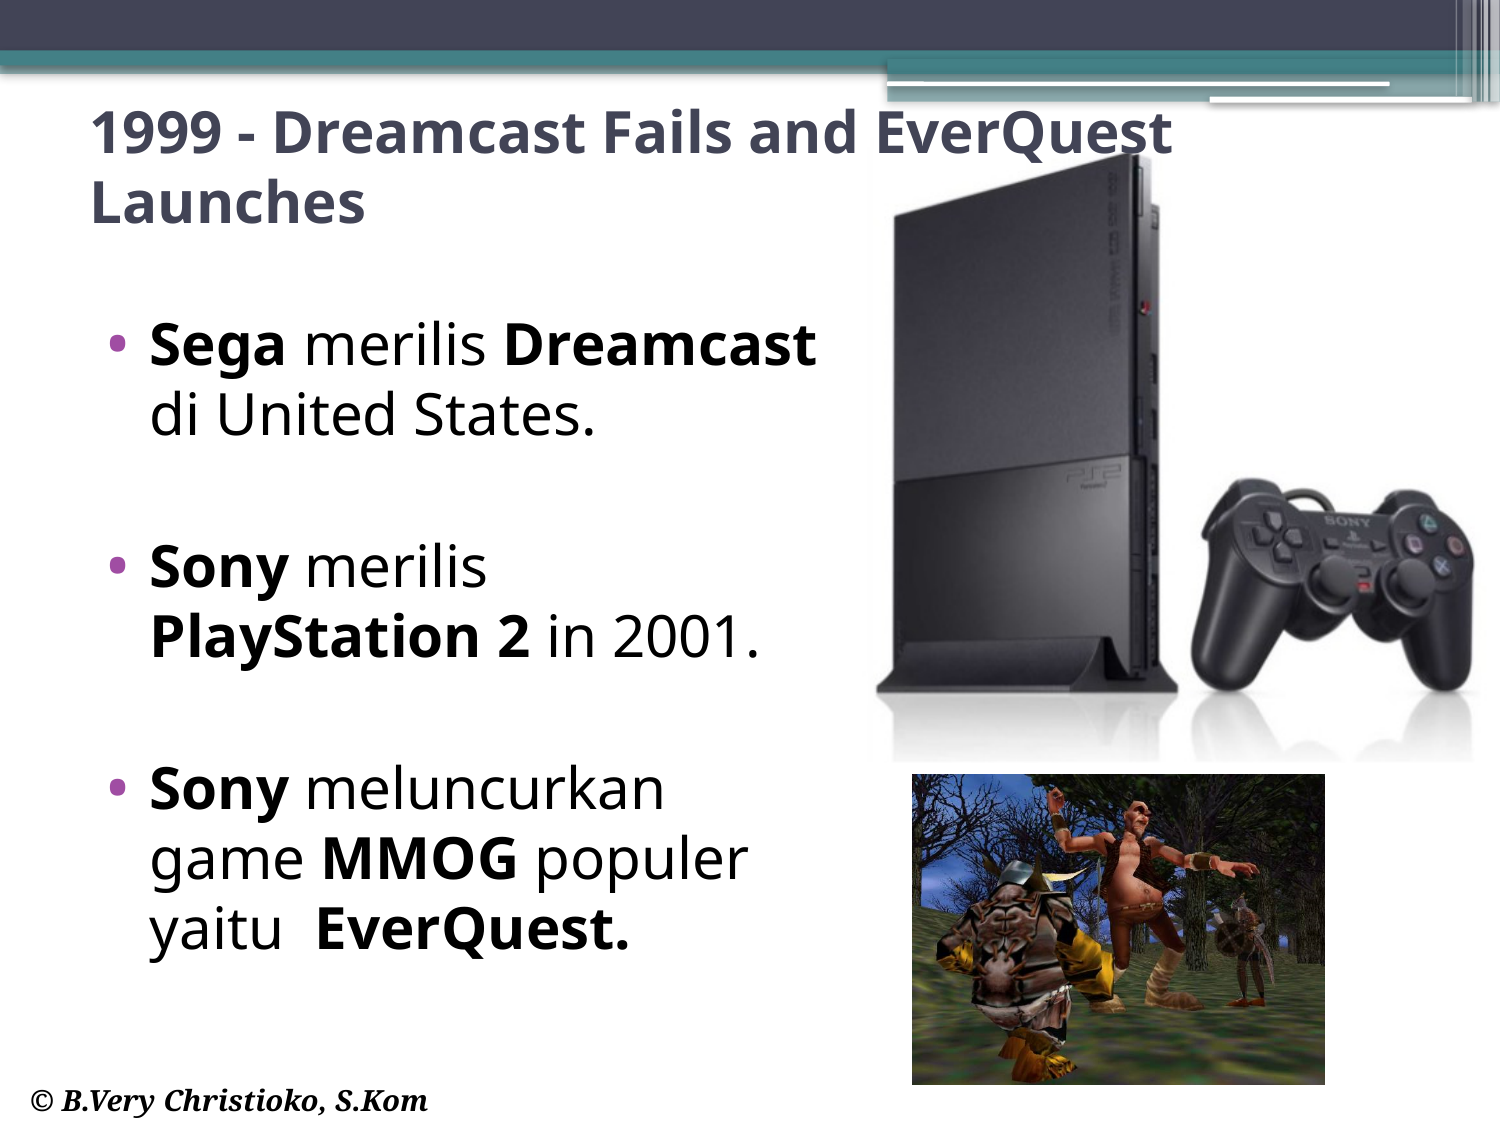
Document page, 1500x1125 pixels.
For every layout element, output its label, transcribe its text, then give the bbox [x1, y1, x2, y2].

picture [912, 774, 1326, 1085]
list Sega merilis Dreamcast di United States. Sony merilis PlayStation 2 in 2001. Sony meluncurkan game MMOG populer yaitu EverQuest. [75, 299, 850, 1079]
title 1999 - Dreamcast Fails and EverQuest Launches [75, 87, 1425, 313]
picture [862, 137, 1488, 763]
text_box © B.Very Christioko, S.Kom [15, 1074, 444, 1125]
